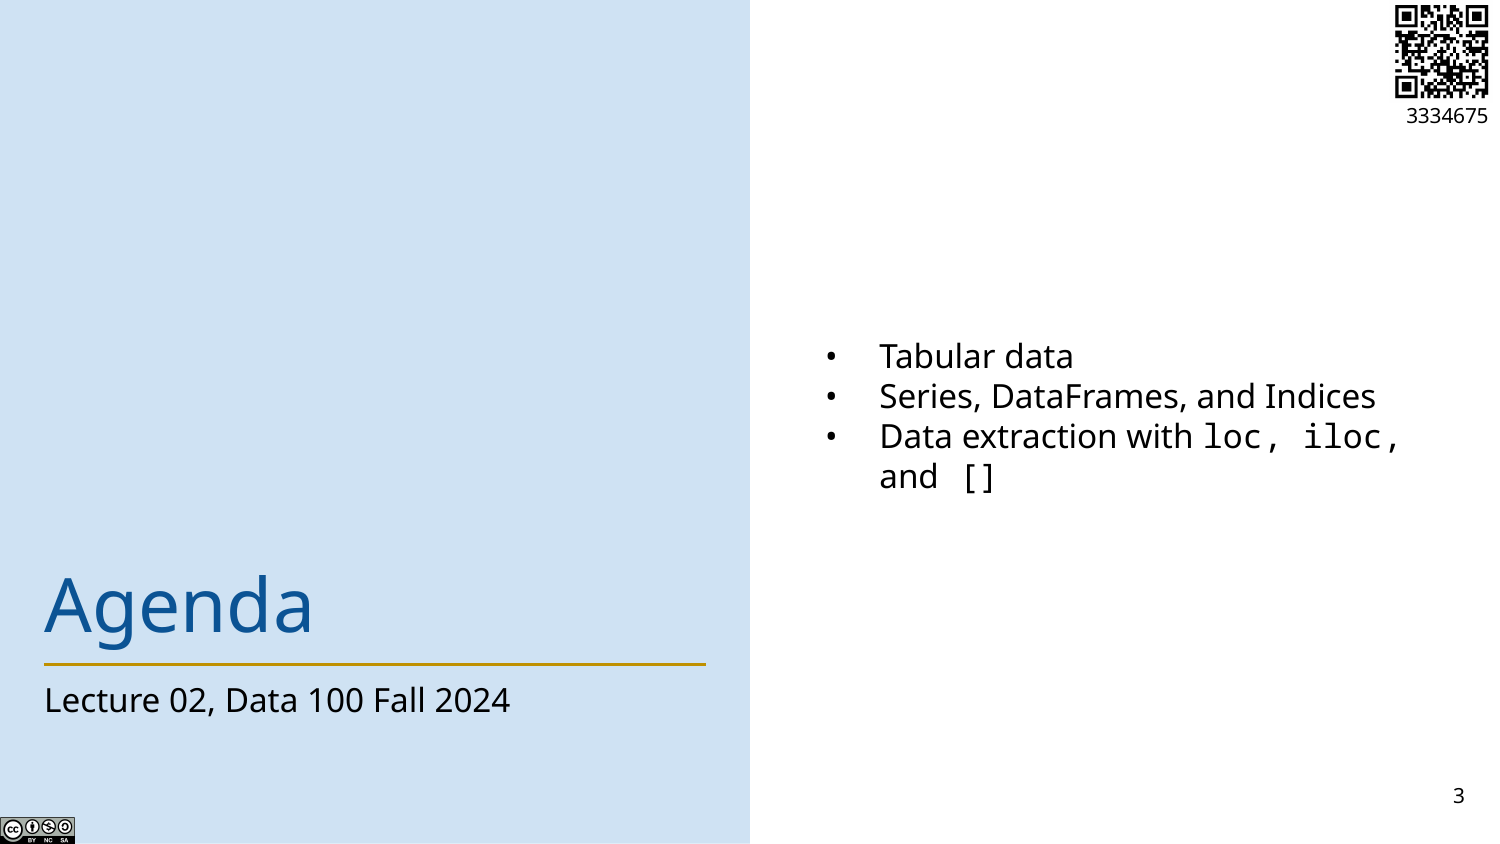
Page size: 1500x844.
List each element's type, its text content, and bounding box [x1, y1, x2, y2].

picture [1389, 0, 1493, 103]
subtitle Lecture 02, Data 100 Fall 2024 [29, 667, 712, 732]
title Agenda [29, 328, 692, 663]
picture [0, 817, 75, 844]
list Tabular data Series, DataFrames, and Indices Data extraction with loc, iloc, and [] [789, 65, 1480, 765]
slide_number 3 [1389, 765, 1480, 830]
